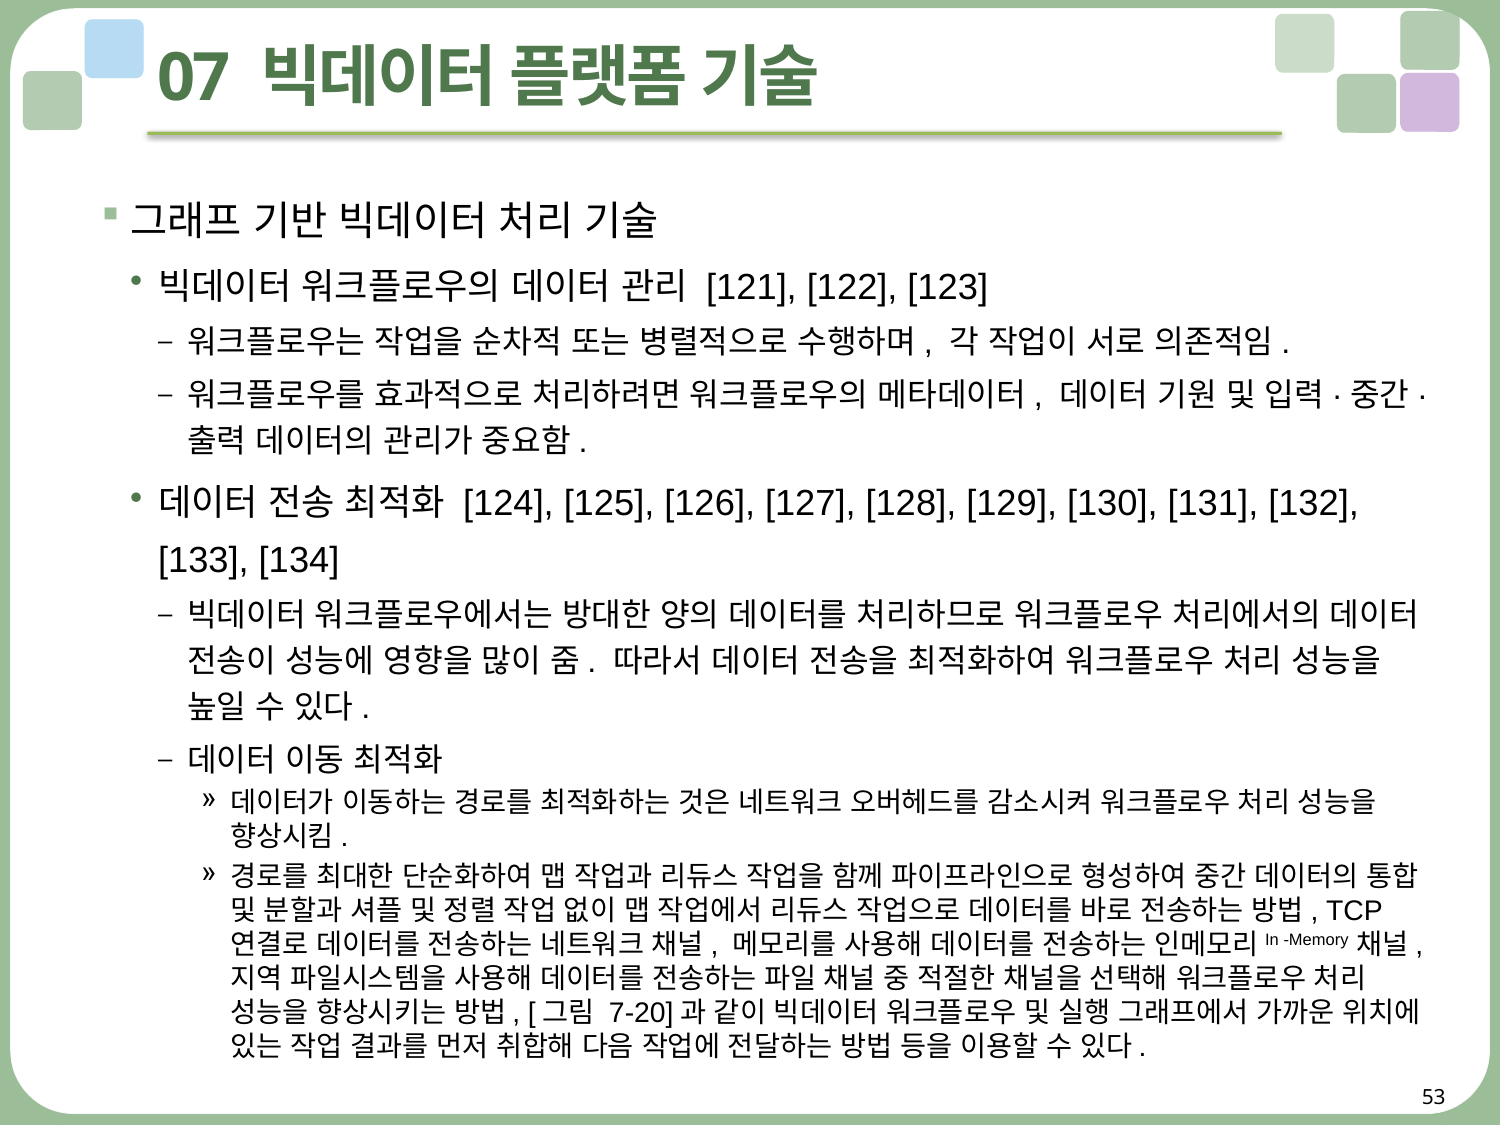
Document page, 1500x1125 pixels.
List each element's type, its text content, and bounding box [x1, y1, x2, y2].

picture [0, 0, 1500, 1125]
title 07 빅데이터 플랫폼 기술 [142, 25, 1459, 123]
list 그래프 기반 빅데이터 처리 기술 빅데이터 워크플로우의 데이터 관리 [121], [122], [123] 워크플로우는 작업을 순차적 또는 병렬적으로 수행하며, 각 작업이 서로 의존적임. 워크플로우를 효과적으로 처리하려면 워크플로우의 메타데이터, 데이터 기원 및 입력·중간·출력 데이터의 관리가 중요함. 데이터 전송 최적화 [124], [125], [126], [127], [128], [129], [130], [131], [132], [133], [134] 빅데이터 워크플로우에서는 방대한 양의 데이터를 처리하므로 워크플로우 처리에서의 데이터 전송이 성능에 영향을 많이 줌. 따라서 데이터 전송을 최적화하여 워크플로우 처리 성능을 높일 수 있다. 데이터 이동 최적화 데이터가 이동하는 경로를 최적화하는 것은 네트워크 오버헤드를 감소시켜 워크플로우 처리 성능을 향상시킴. 경로를 최대한 단순화하여 맵 작업과 리듀스 작업을 함께 파이프라인으로 형성하여 중간 데이터의 통합 및 분할과 셔플 및 정렬 작업 없이 맵 작업에서 리듀스 작업으로 데이터를 바로 전송하는 방법, TCP 연결로 데이터를 전송하는 네트워크 채널, 메모리를 사용해 데이터를 전송하는 인메모리In -Memory 채널, 지역 파일시스템을 사용해 데이터를 전송하는 파일 채널 중 적절한 채널을 선택해 워크플로우 처리 성능을 향상시키는 방법, [그림 7-20]과 같이 빅데이터 워크플로우 및 실행 그래프에서 가까운 위치에 있는 작업 결과를 먼저 취합해 다음 작업에 전달하는 방법 등을 이용할 수 있다. [29, 172, 1459, 1083]
